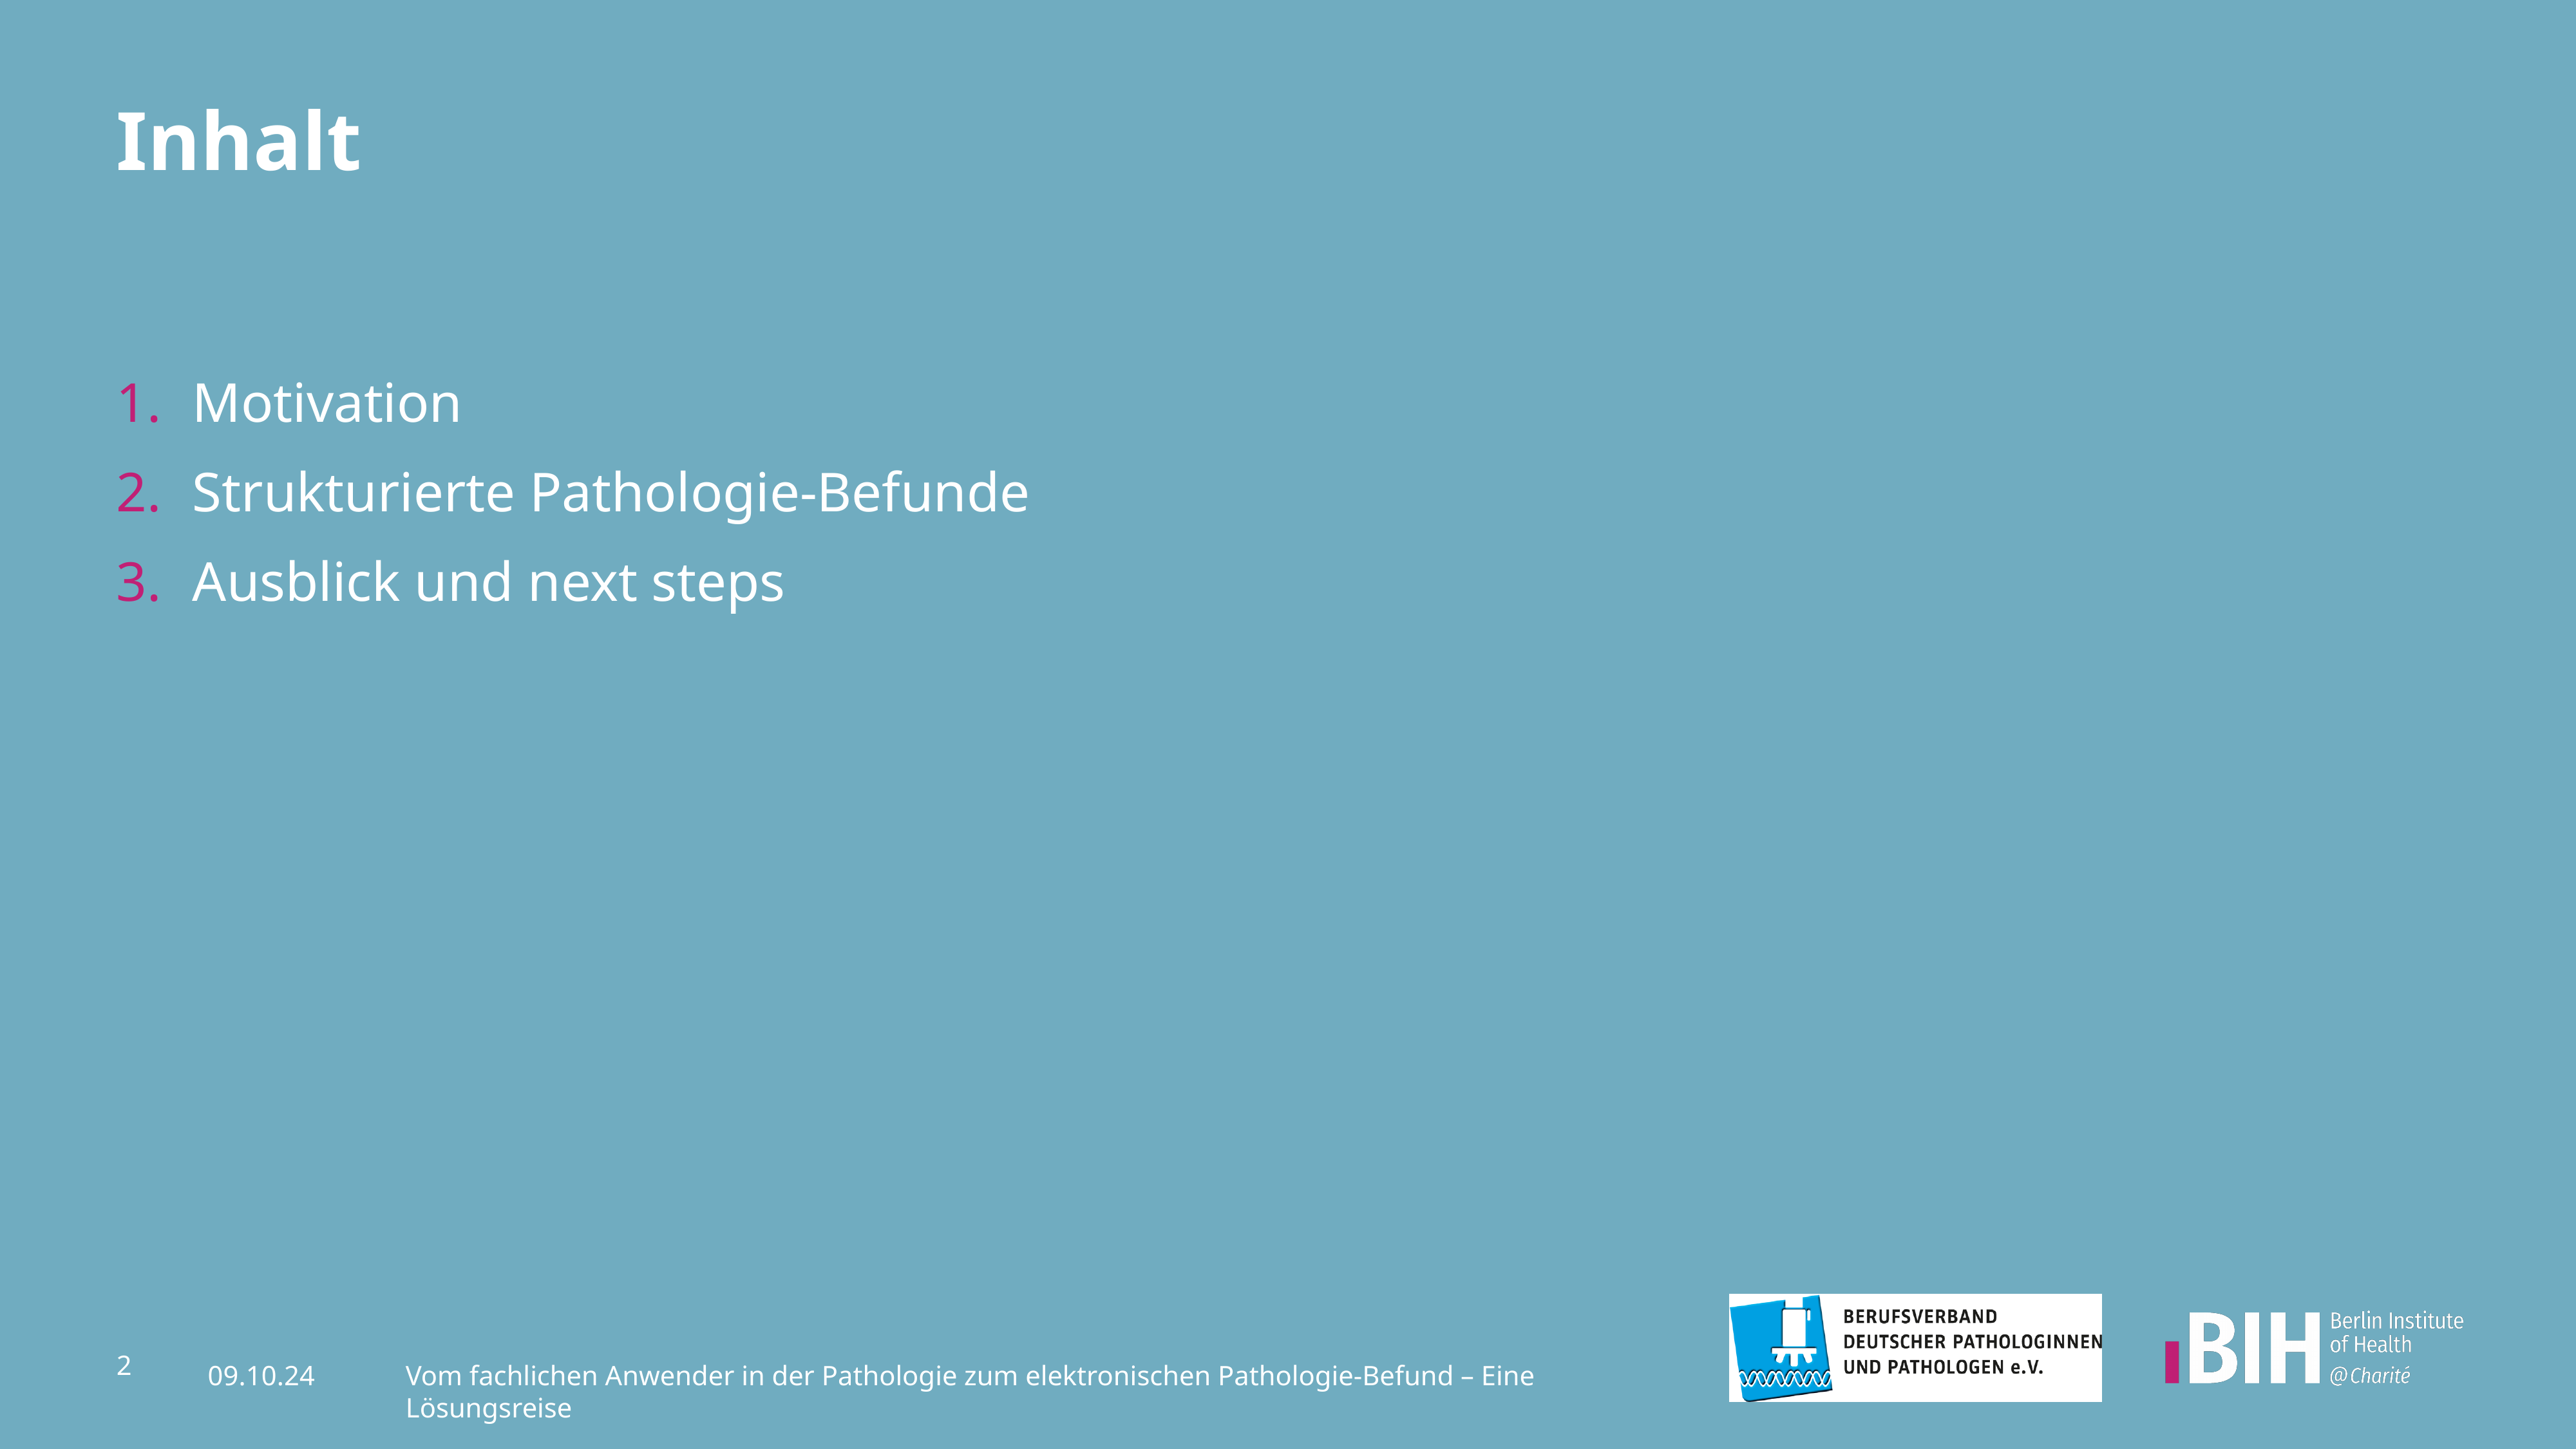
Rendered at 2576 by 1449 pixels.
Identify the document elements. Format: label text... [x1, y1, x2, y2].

picture [1729, 1294, 2102, 1402]
list Motivation Strukturierte Pathologie-Befunde Ausblick und next steps [116, 359, 2217, 1258]
text_box Vom fachlichen Anwender in der Pathologie zum elektronischen Pathologie-Befund – Eine Lösungsreise [405, 1359, 1692, 1424]
slide_number 2 [116, 1348, 133, 1381]
title Inhalt [116, 100, 2217, 284]
picture [2139, 1271, 2489, 1425]
text_box 09.10.24 [207, 1359, 375, 1392]
